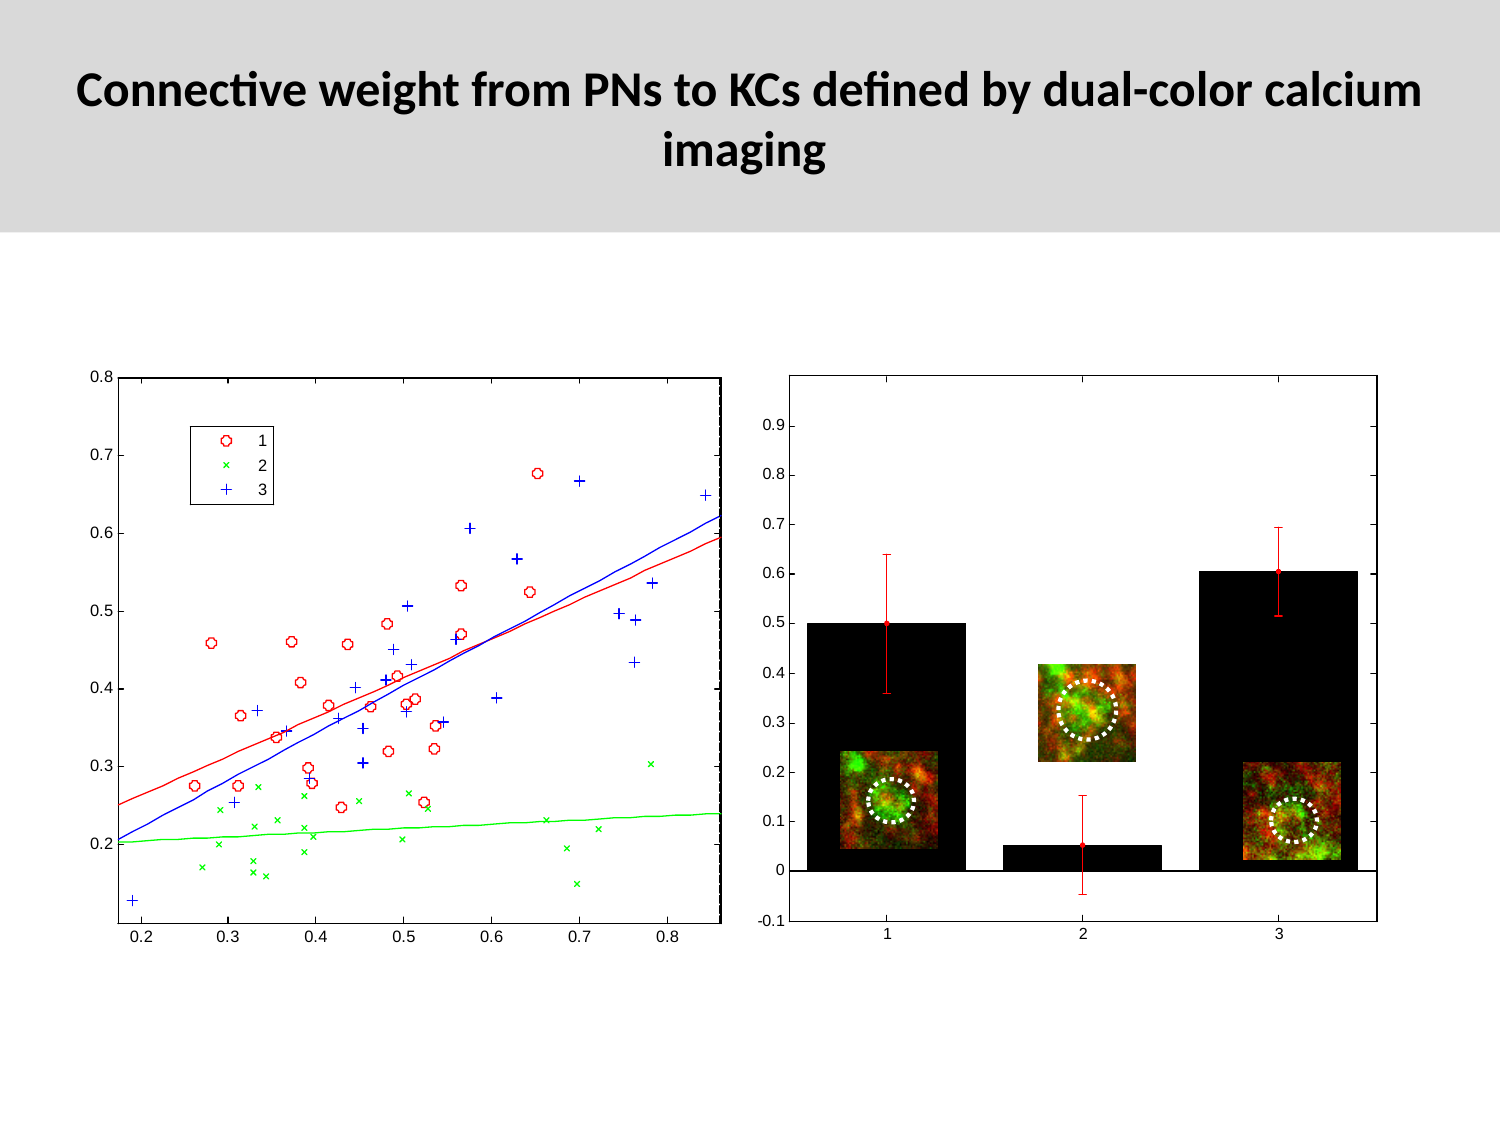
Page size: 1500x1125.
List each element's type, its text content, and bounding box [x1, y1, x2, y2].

picture [76, 302, 1449, 996]
text_box Connective weight from PNs to KCs defined by dual-color calcium imaging [0, 0, 1500, 233]
